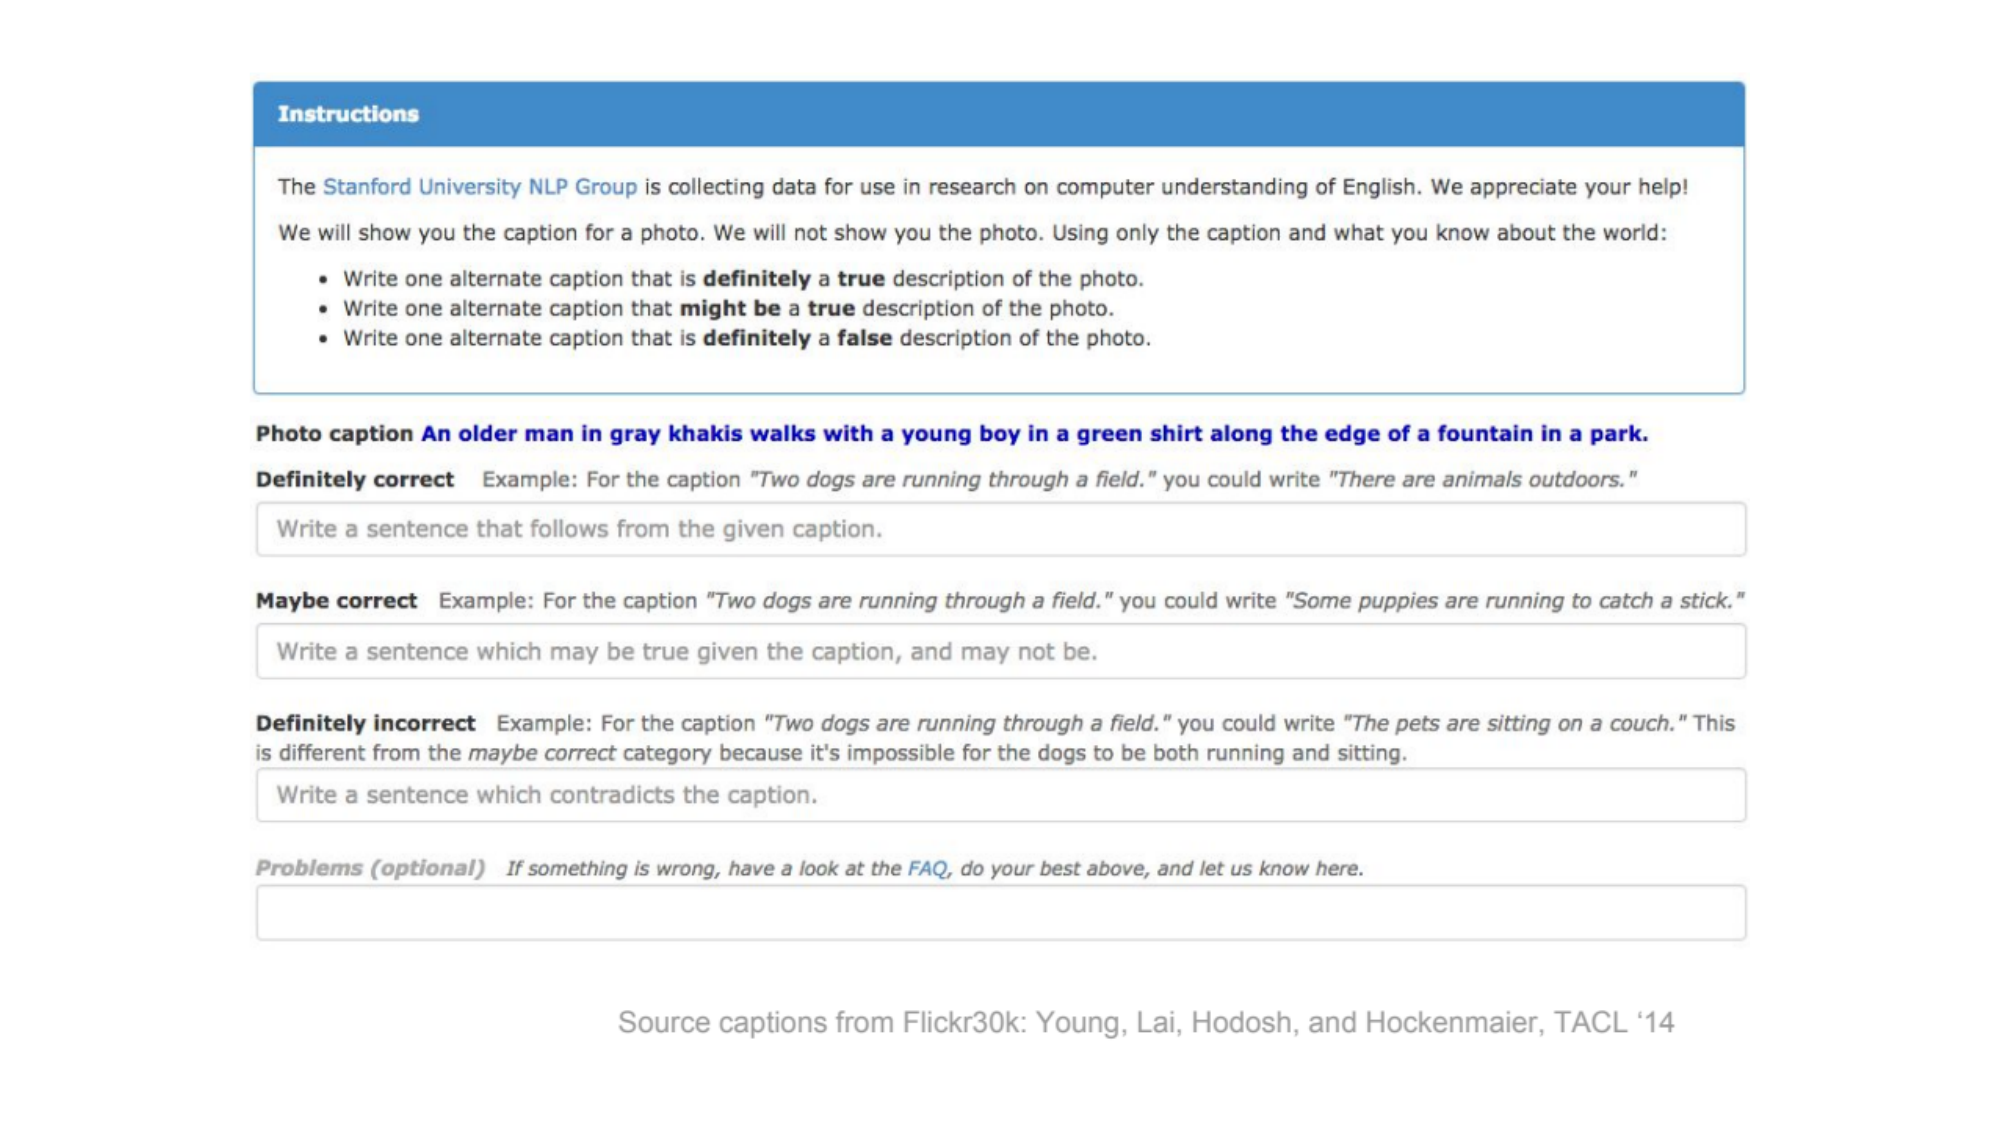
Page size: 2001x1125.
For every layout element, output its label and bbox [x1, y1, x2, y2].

picture [249, 0, 1750, 1075]
